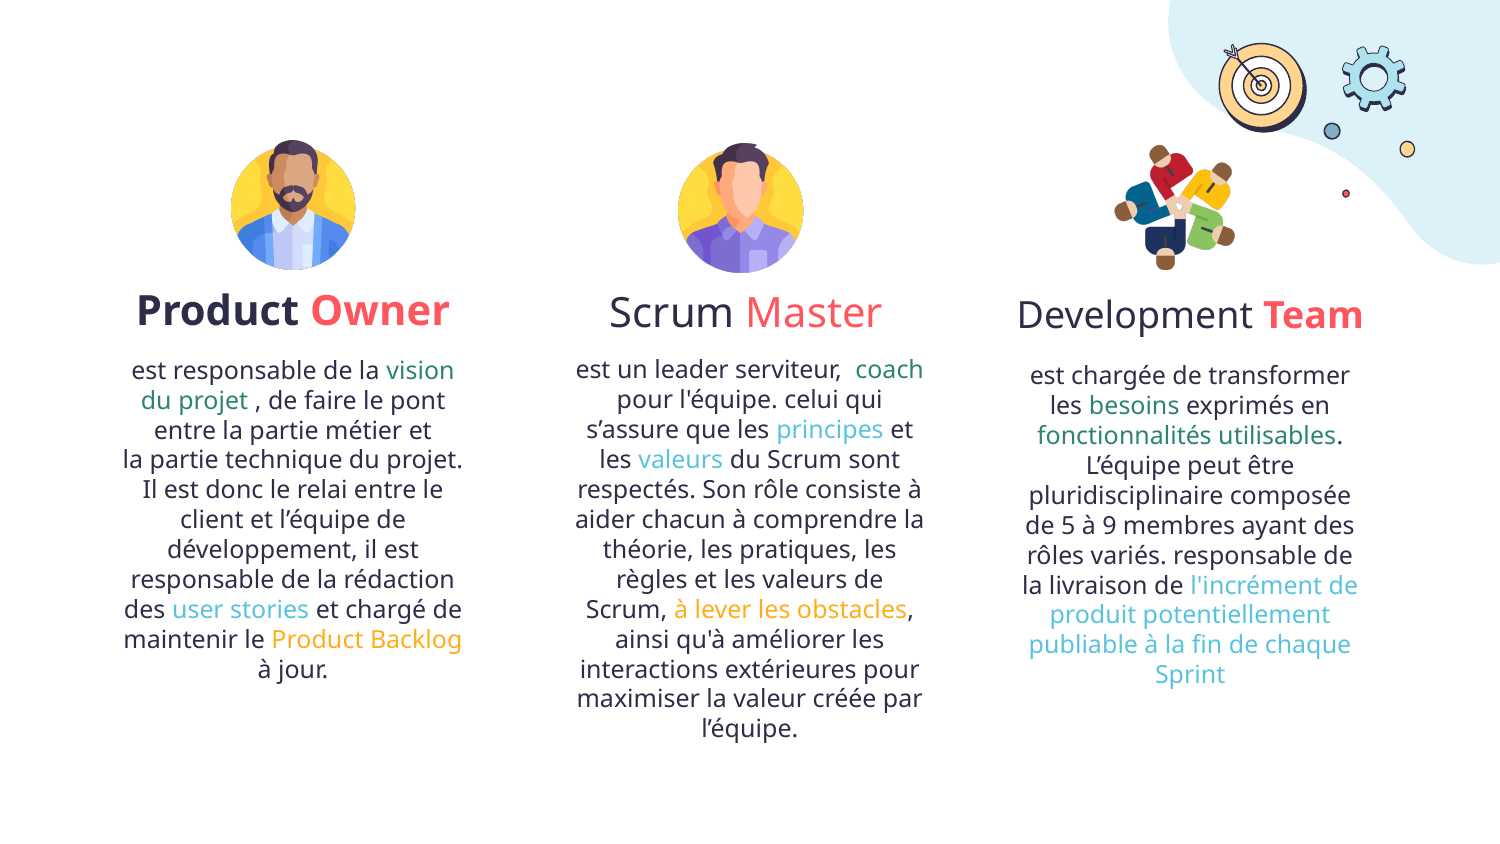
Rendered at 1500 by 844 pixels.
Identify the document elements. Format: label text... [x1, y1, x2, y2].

picture [1112, 145, 1237, 271]
subtitle Scrum Master [554, 283, 939, 351]
subtitle est responsable de la vision du projet , de faire le pont entre la partie métier et la partie technique du projet. Il est donc le relai entre le client et l’équipe de développement, il est responsable de la rédaction des user stories et chargé de maintenir le Product Backlog à jour. [101, 339, 485, 844]
subtitle est chargée de transformer les besoins exprimés en fonctionnalités utilisables. L’équipe peut être pluridisciplinaire composée de 5 à 9 membres ayant des rôles variés. responsable de la livraison de l'incrément de produit potentiellement publiable à la fin de chaque Sprint [998, 344, 1382, 812]
picture [675, 142, 806, 274]
subtitle Development Team [974, 283, 1406, 351]
subtitle Product Owner [101, 281, 485, 339]
picture [227, 139, 359, 271]
subtitle est un leader serviteur, coach pour l'équipe. celui qui s’assure que les principes et les valeurs du Scrum sont respectés. Son rôle consiste à aider chacun à comprendre la théorie, les pratiques, les règles et les valeurs de Scrum, à lever les obstacles, ainsi qu'à améliorer les interactions extérieures pour maximiser la valeur créée par l’équipe. [558, 338, 942, 793]
